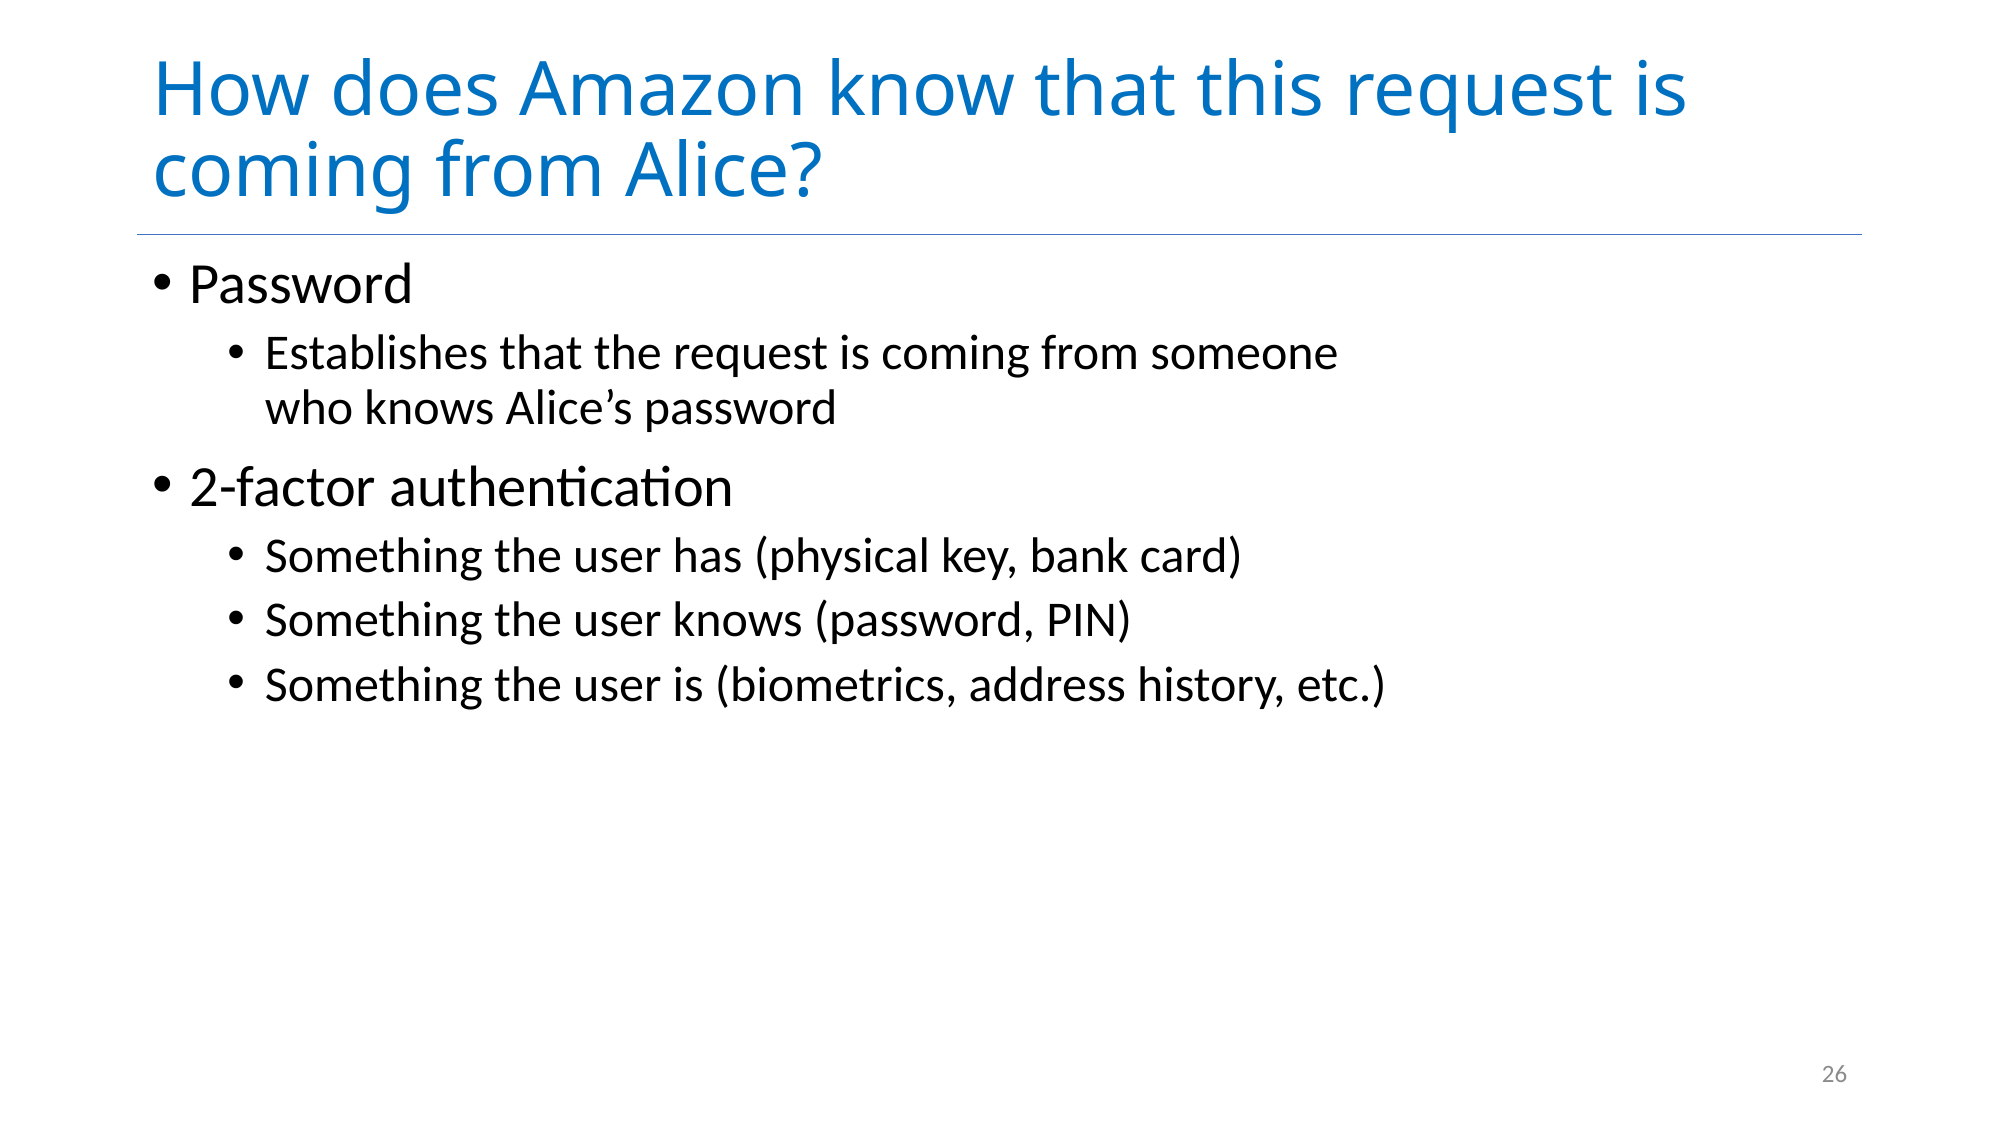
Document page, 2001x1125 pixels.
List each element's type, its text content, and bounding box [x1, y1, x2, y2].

title How does Amazon know that this request is coming from Alice? [137, 3, 1863, 221]
list Password Establishes that the request is coming from someone who knows Alice’s password 2-factor authentication Something the user has (physical key, bank card) Something the user knows (password, PIN) Something the user is (biometrics, address history, etc.) [137, 246, 1432, 960]
slide_number 26 [1412, 1042, 1863, 1103]
